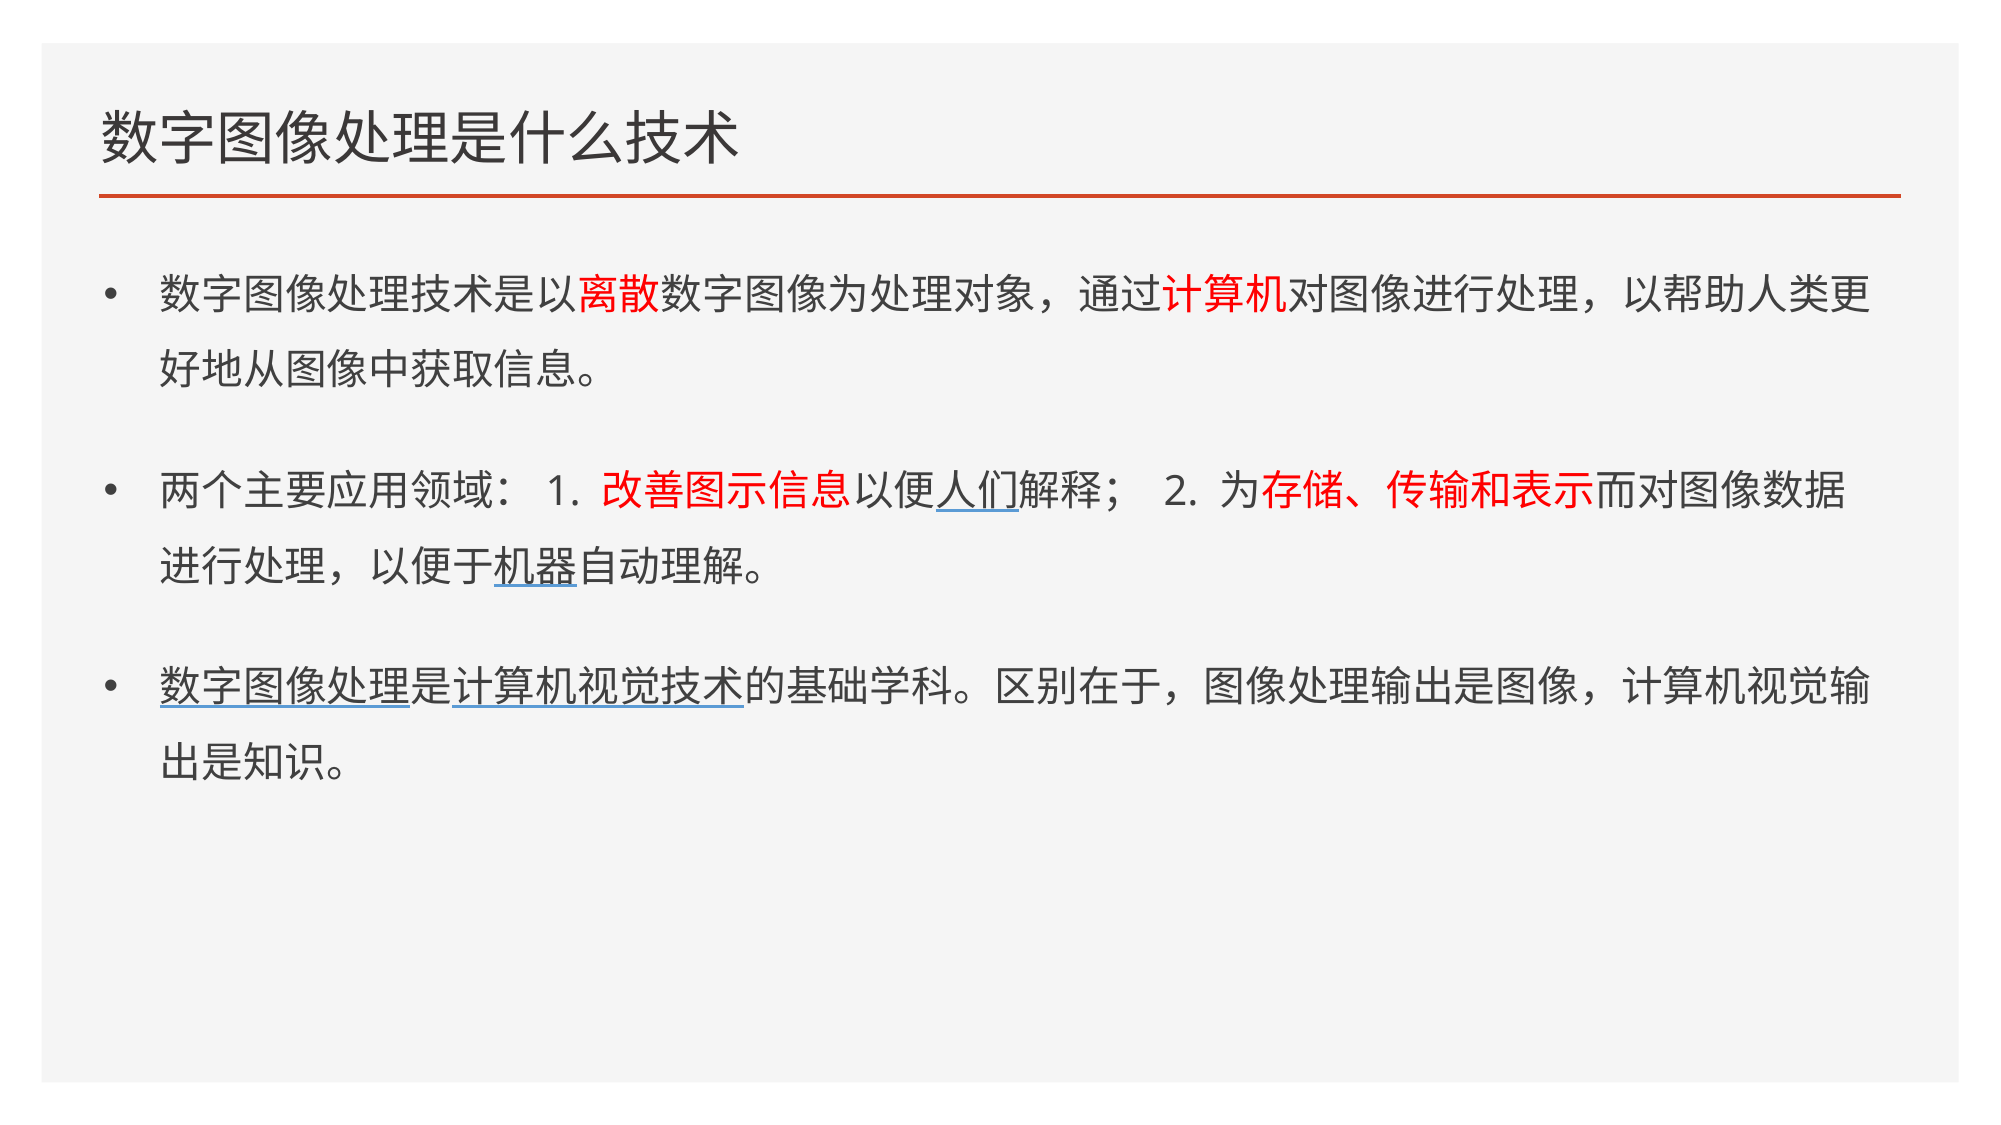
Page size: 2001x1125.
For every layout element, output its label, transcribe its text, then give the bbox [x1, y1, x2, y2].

title 数字图像处理是什么技术 [85, 73, 1214, 179]
list 数字图像处理技术是以离散数字图像为处理对象，通过计算机对图像进行处理，以帮助人类更好地从图像中获取信息。 两个主要应用领域：1. 改善图示信息以便人们解释； 2. 为存储、传输和表示而对图像数据进行处理，以便于机器自动理解。 数字图像处理是计算机视觉技术的基础学科。区别在于，图像处理输出是图像，计算机视觉输出是知识。 [88, 235, 1900, 1027]
